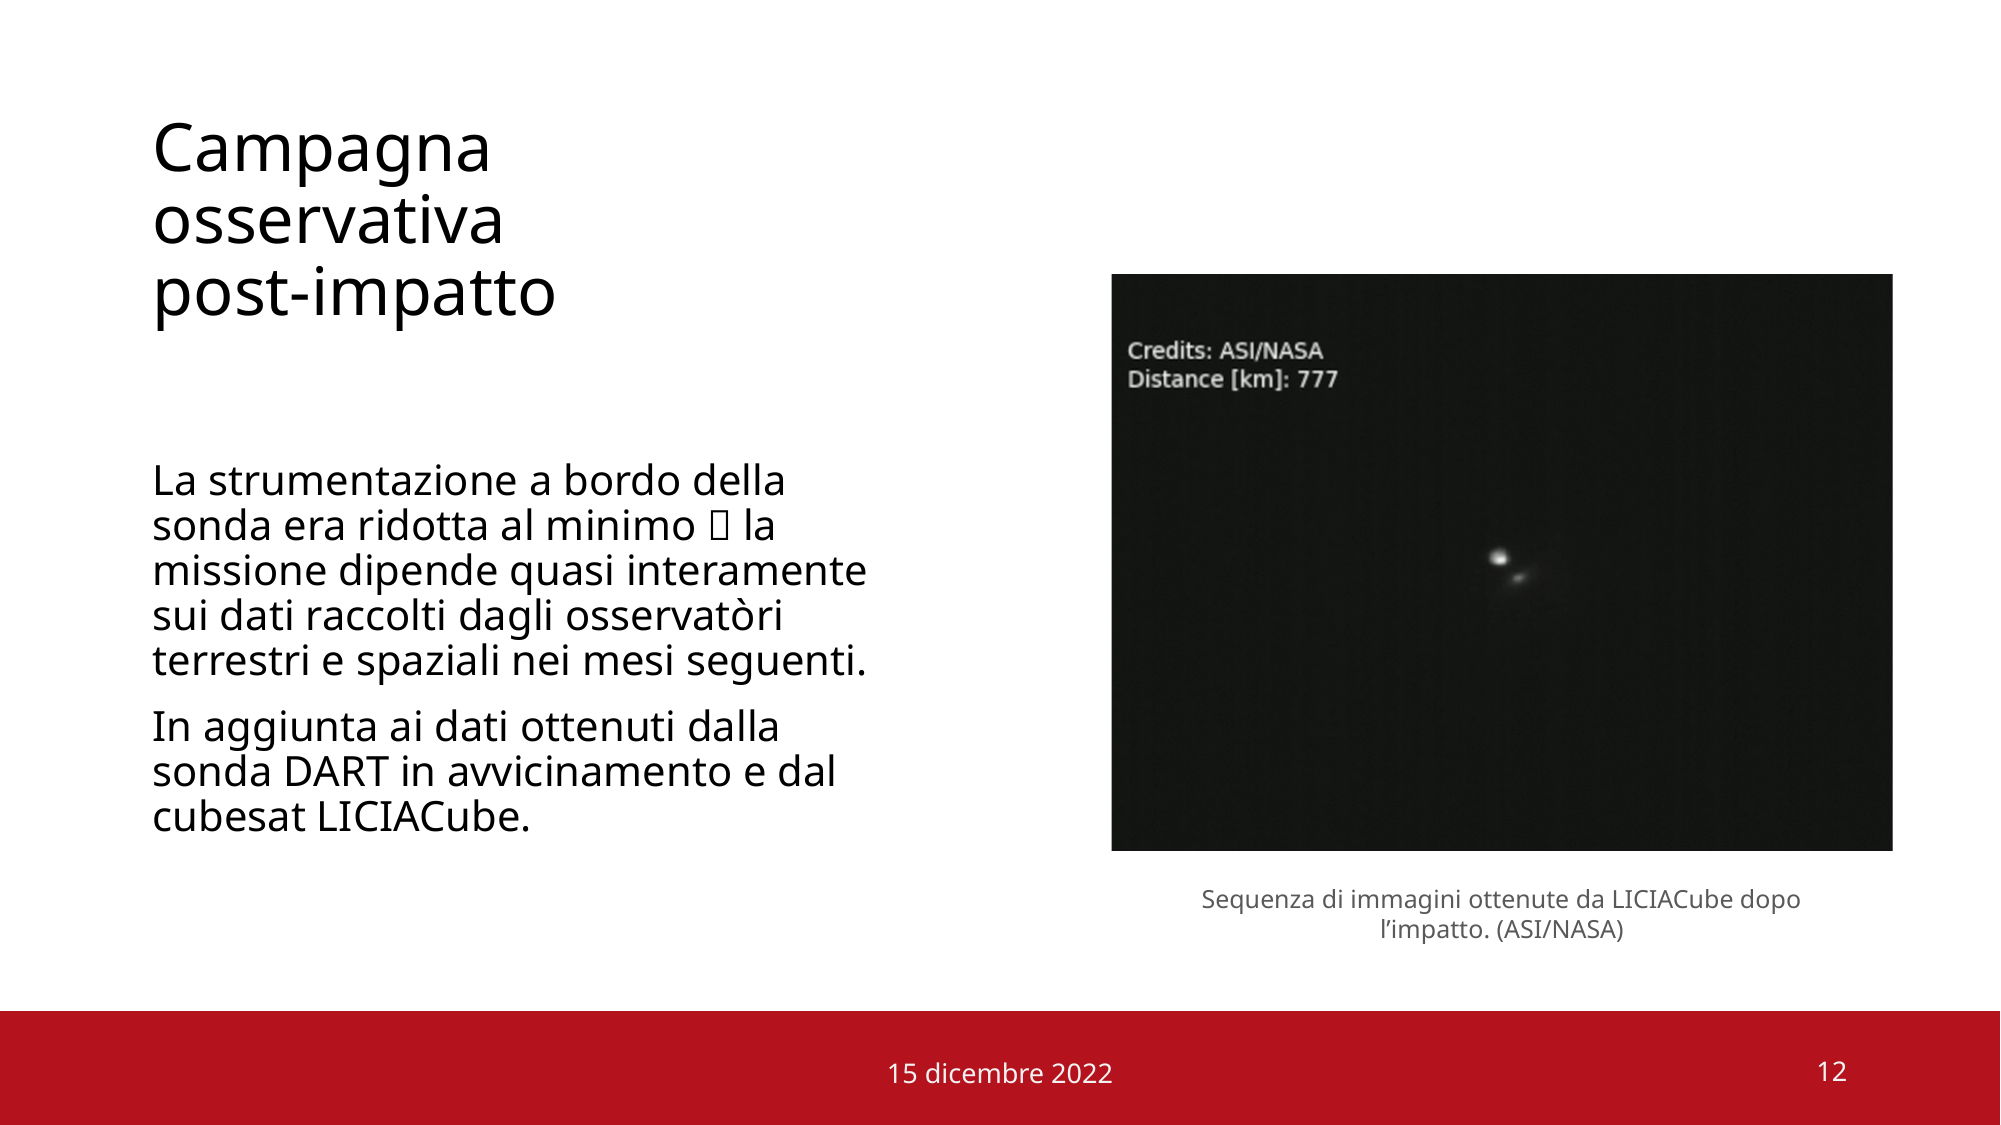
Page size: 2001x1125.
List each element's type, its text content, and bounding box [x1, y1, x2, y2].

slide_number 12 [1412, 1042, 1863, 1103]
footer 15 dicembre 2022 [662, 1042, 1338, 1103]
text_box [0, 1011, 2000, 1125]
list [1111, 274, 1893, 851]
list La strumentazione a bordo della sonda era ridotta al minimo  la missione dipende quasi interamente sui dati raccolti dagli osservatòri terrestri e spaziali nei mesi seguenti. In aggiunta ai dati ottenuti dalla sonda DART in avvicinamento e dal cubesat LICIACube. [137, 337, 919, 963]
text_box Sequenza di immagini ottenute da LICIACube dopo l’impatto. (ASI/NASA) [1169, 876, 1835, 951]
title Campagna osservativa post-impatto [137, 75, 783, 337]
